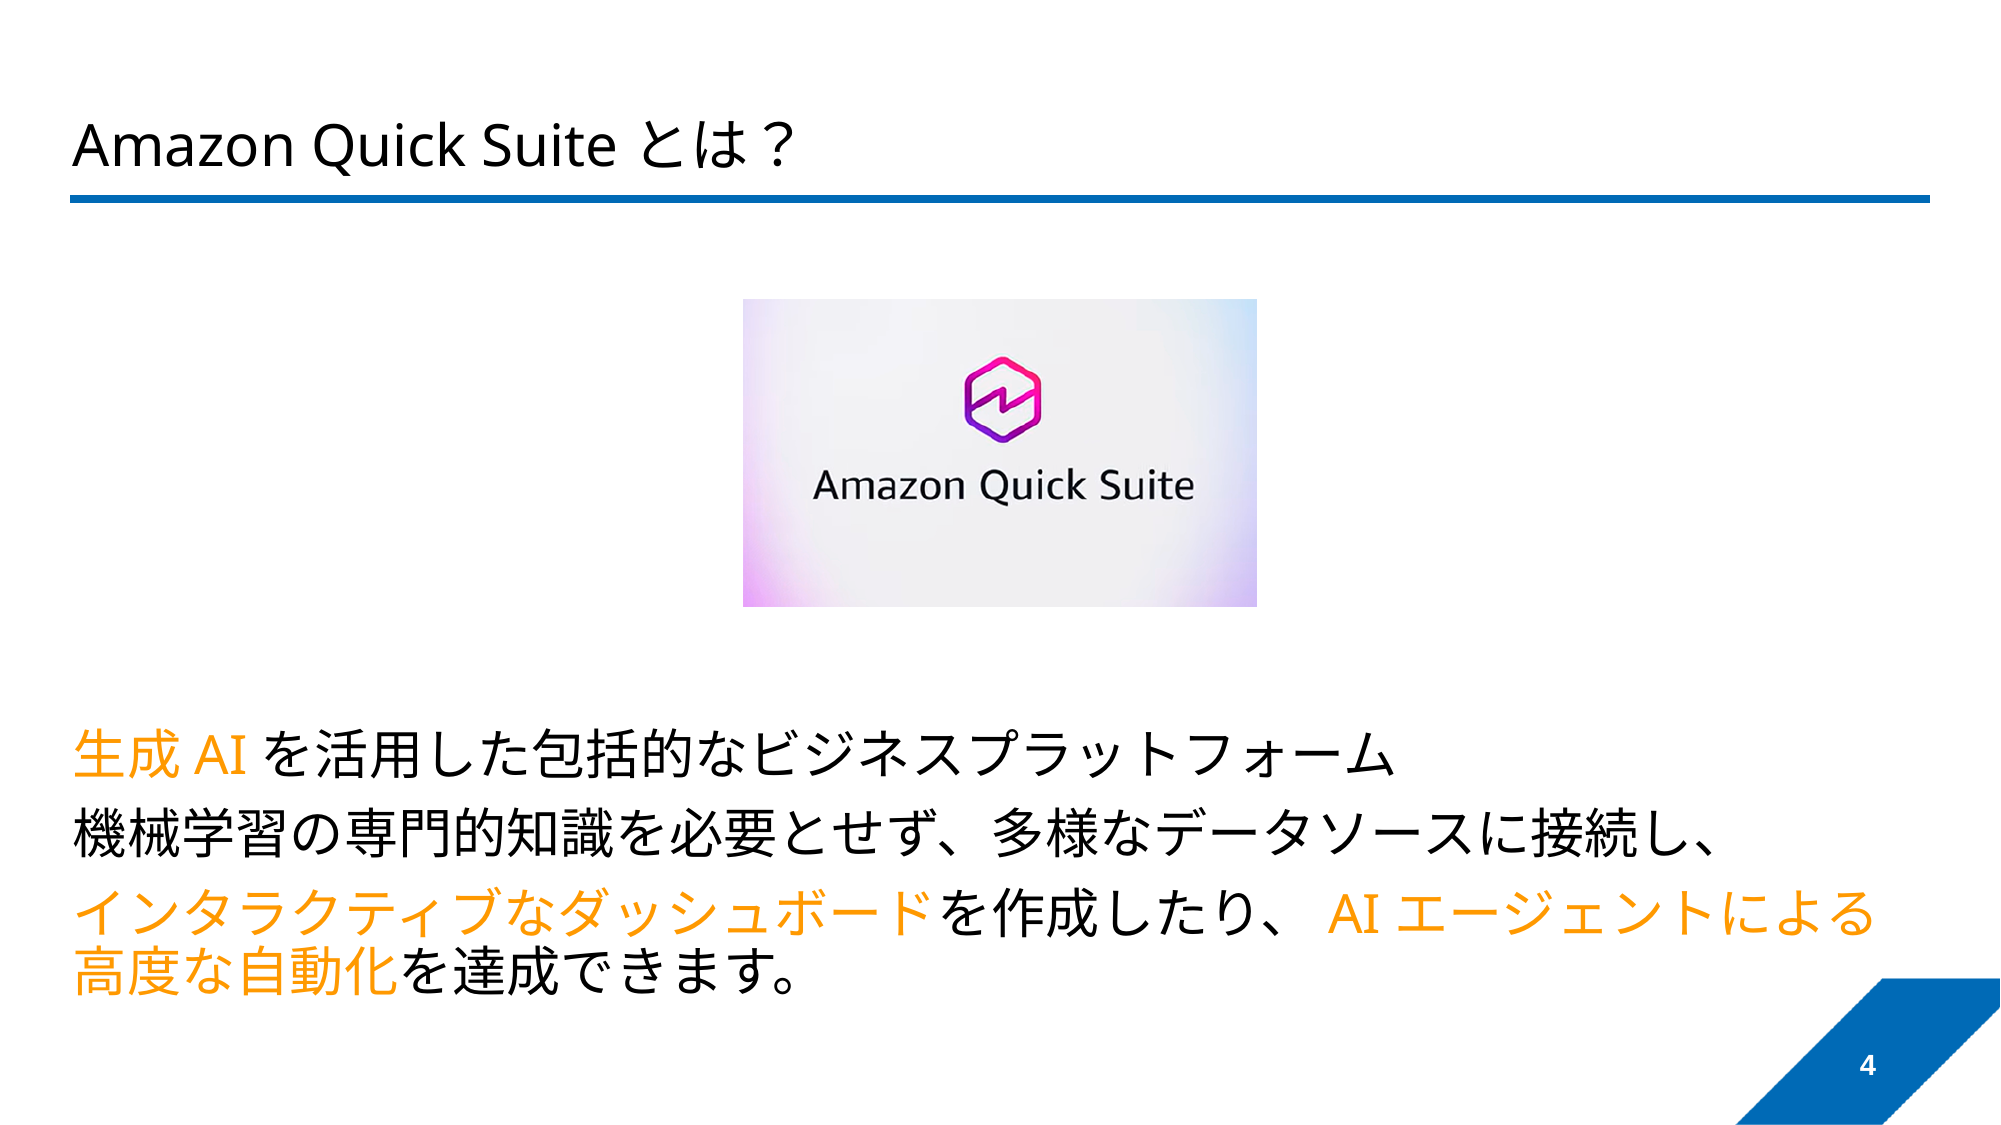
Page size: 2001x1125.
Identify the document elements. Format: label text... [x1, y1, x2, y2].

picture [743, 299, 1257, 607]
list 生成AIを活用した包括的なビジネスプラットフォーム 機械学習の専門的知識を必要とせず、多様なデータソースに接続し、 インタラクティブなダッシュボードを作成したり、AIエージェントによる高度な自動化を達成できます。 [72, 562, 1928, 1125]
picture [1928, 978, 2000, 1125]
title Amazon Quick Suiteとは？ [72, 106, 1928, 189]
